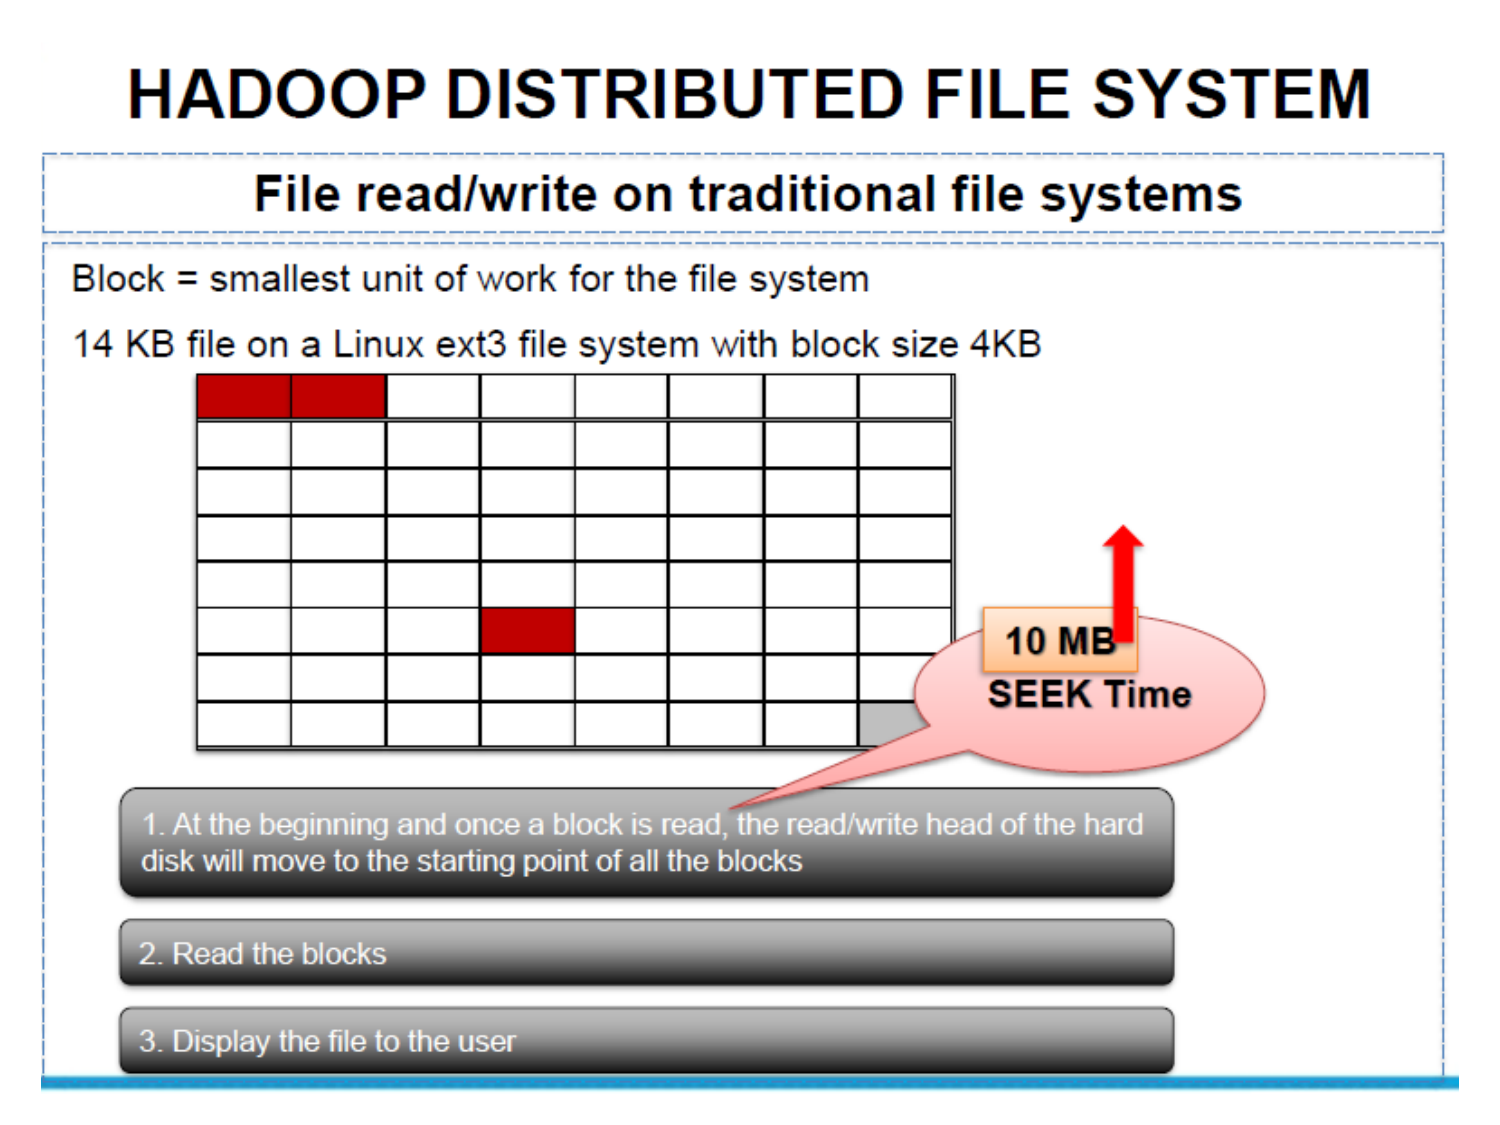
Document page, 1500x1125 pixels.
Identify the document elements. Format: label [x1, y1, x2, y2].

picture [41, 42, 1459, 1095]
